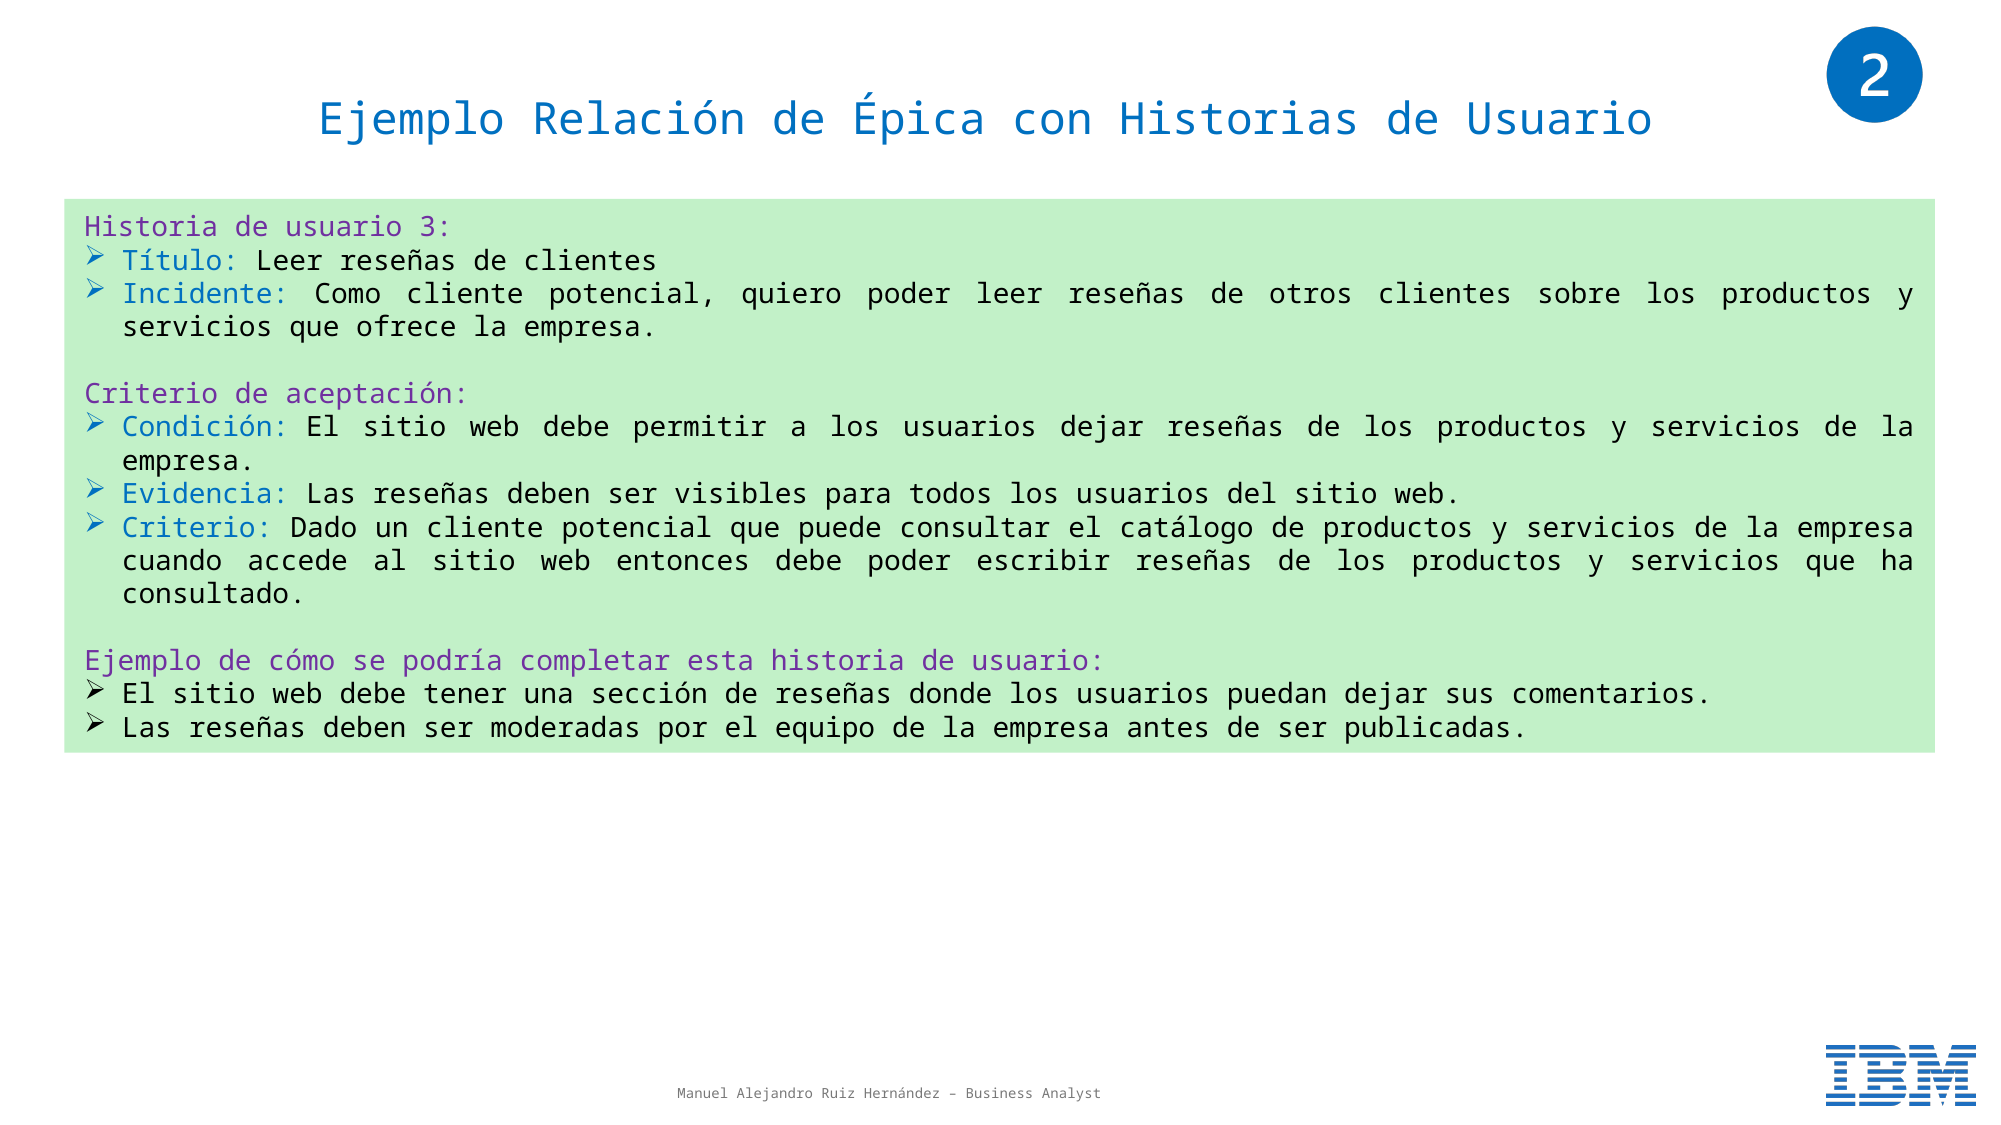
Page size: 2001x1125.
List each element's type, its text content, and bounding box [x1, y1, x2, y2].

text_box Ejemplo Relación de Épica con Historias de Usuario [169, 80, 1833, 154]
picture [1813, 13, 1936, 136]
footer Manuel Alejandro Ruiz Hernández – Business Analyst [662, 1063, 1338, 1124]
picture [1826, 1045, 1977, 1107]
text_box Historia de usuario 3: Título: Leer reseñas de clientes Incidente: Como cliente potencial, quiero poder leer reseñas de otros clientes sobre los productos y servicios que ofrece la empresa. Criterio de aceptación: Condición: El sitio web debe permitir a los usuarios dejar reseñas de los productos y servicios de la empresa. Evidencia: Las reseñas deben ser visibles para todos los usuarios del sitio web. Criterio: Dado un cliente potencial que puede consultar el catálogo de productos y servicios de la empresa cuando accede al sitio web entonces debe poder escribir reseñas de los productos y servicios que ha consultado. Ejemplo de cómo se podría completar esta historia de usuario: El sitio web debe tener una sección de reseñas donde los usuarios puedan dejar sus comentarios. Las reseñas deben ser moderadas por el equipo de la empresa antes de ser publicadas. [63, 198, 1936, 754]
